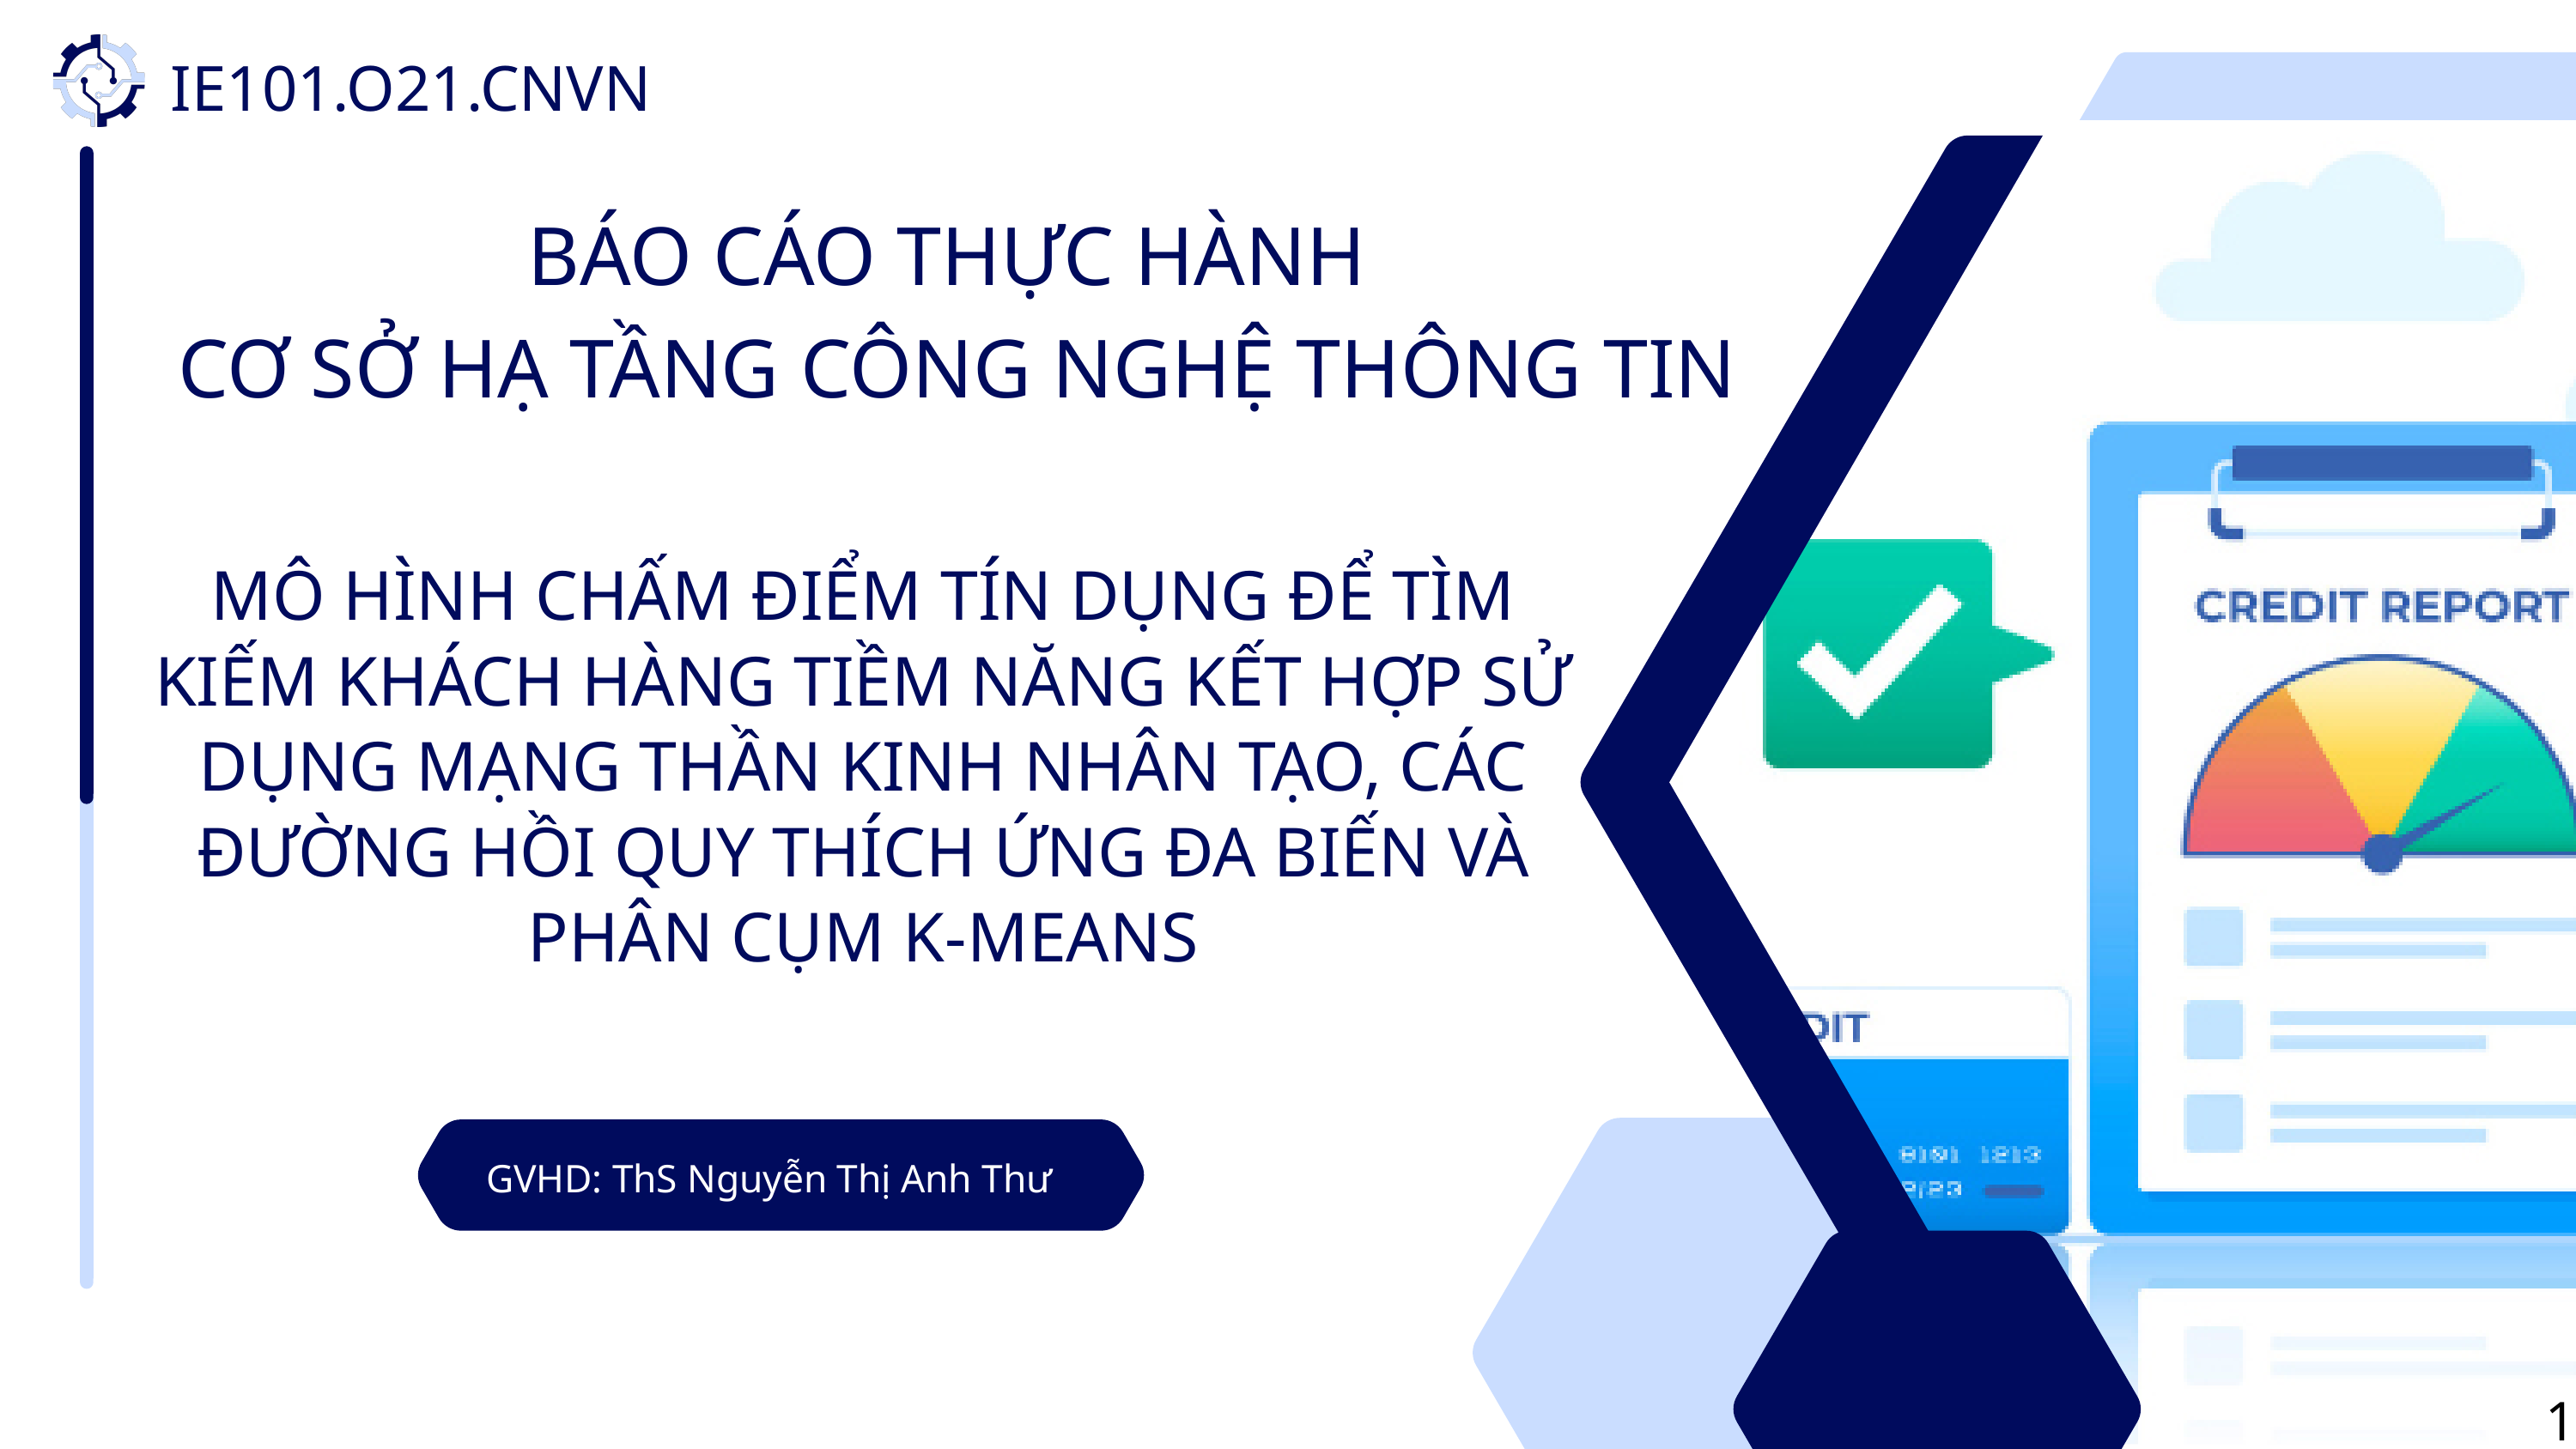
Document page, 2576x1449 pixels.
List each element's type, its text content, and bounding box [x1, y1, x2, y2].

text_box BÁO CÁO THỰC HÀNH CƠ SỞ HẠ TẦNG CÔNG NGHỆ THÔNG TIN [144, 189, 1571, 415]
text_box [1576, 135, 1664, 1430]
text_box IE101.O21.CNVN [170, 61, 671, 124]
text_box MÔ HÌNH CHẤM ĐIỂM TÍN DỤNG ĐỂ TÌM KIẾM KHÁCH HÀNG TIỀM NĂNG KẾT HỢP SỬ DỤNG MẠNG THẦN KINH NHÂN TẠO, CÁC ĐƯỜNG HỒI QUY THÍCH ỨNG ĐA BIẾN VÀ PHÂN CỤM K-MEANS [144, 548, 1571, 1061]
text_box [1728, 1230, 2146, 1449]
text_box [1468, 1117, 1668, 1449]
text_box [1668, 119, 2576, 1445]
text_box GVHD: ThS Nguyễn Thị Anh Thư [486, 1147, 720, 1201]
text_box [52, 34, 145, 127]
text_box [725, 808, 837, 1449]
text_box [2014, 52, 2576, 118]
text_box GVHD: ThS Nguyễn Thị Anh Thư [841, 1147, 1076, 1201]
